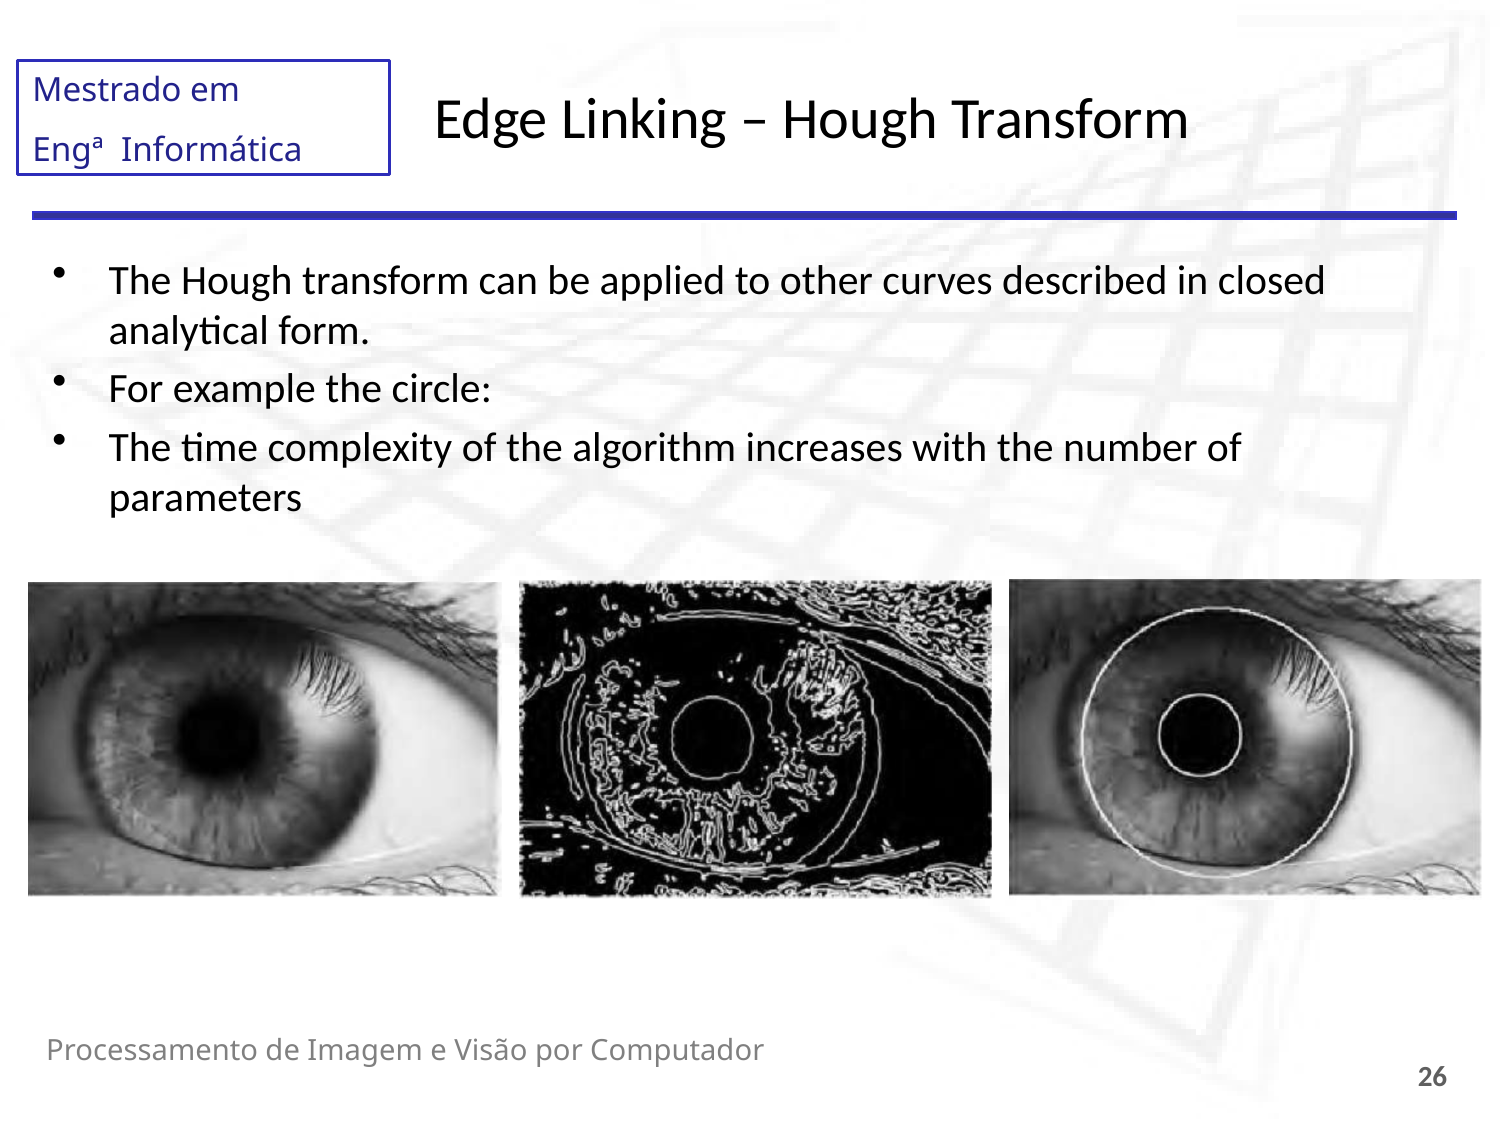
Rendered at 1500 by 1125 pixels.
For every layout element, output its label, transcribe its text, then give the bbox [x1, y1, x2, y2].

footer Processamento de Imagem e Visão por Computador [30, 1023, 827, 1099]
title Edge Linking – Hough Transform [418, 53, 1450, 178]
slide_number 26 [1299, 1049, 1463, 1125]
picture [0, 0, 1500, 1125]
